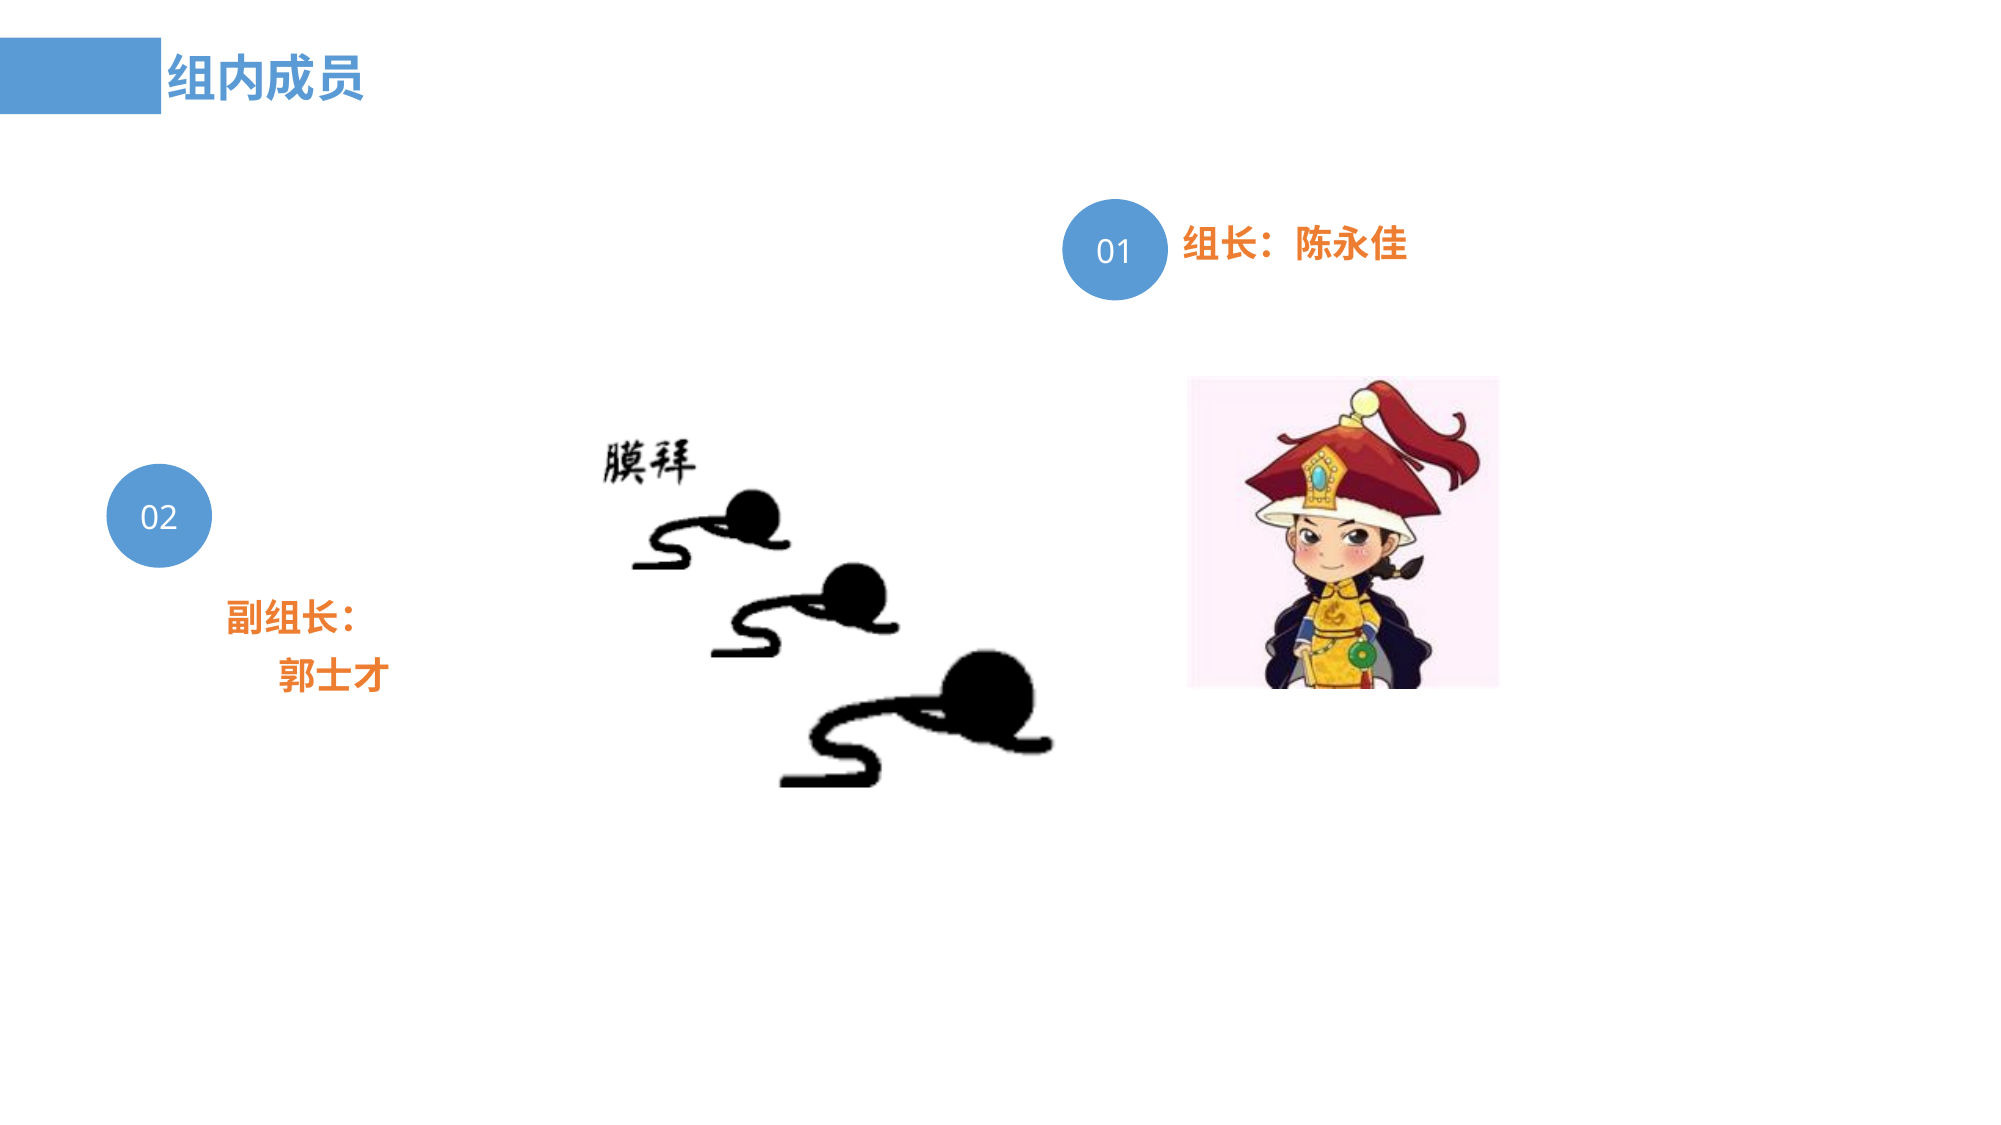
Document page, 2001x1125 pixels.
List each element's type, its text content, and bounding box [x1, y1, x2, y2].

picture [533, 388, 1148, 885]
picture [1187, 376, 1501, 689]
text_box [0, 37, 162, 115]
text_box 组内成员 [151, 38, 810, 114]
text_box 02 [105, 462, 214, 569]
text_box 组长：陈永佳 [1167, 212, 1651, 273]
text_box 副组长： 郭士才 [211, 586, 533, 704]
text_box 01 [1061, 198, 1167, 302]
